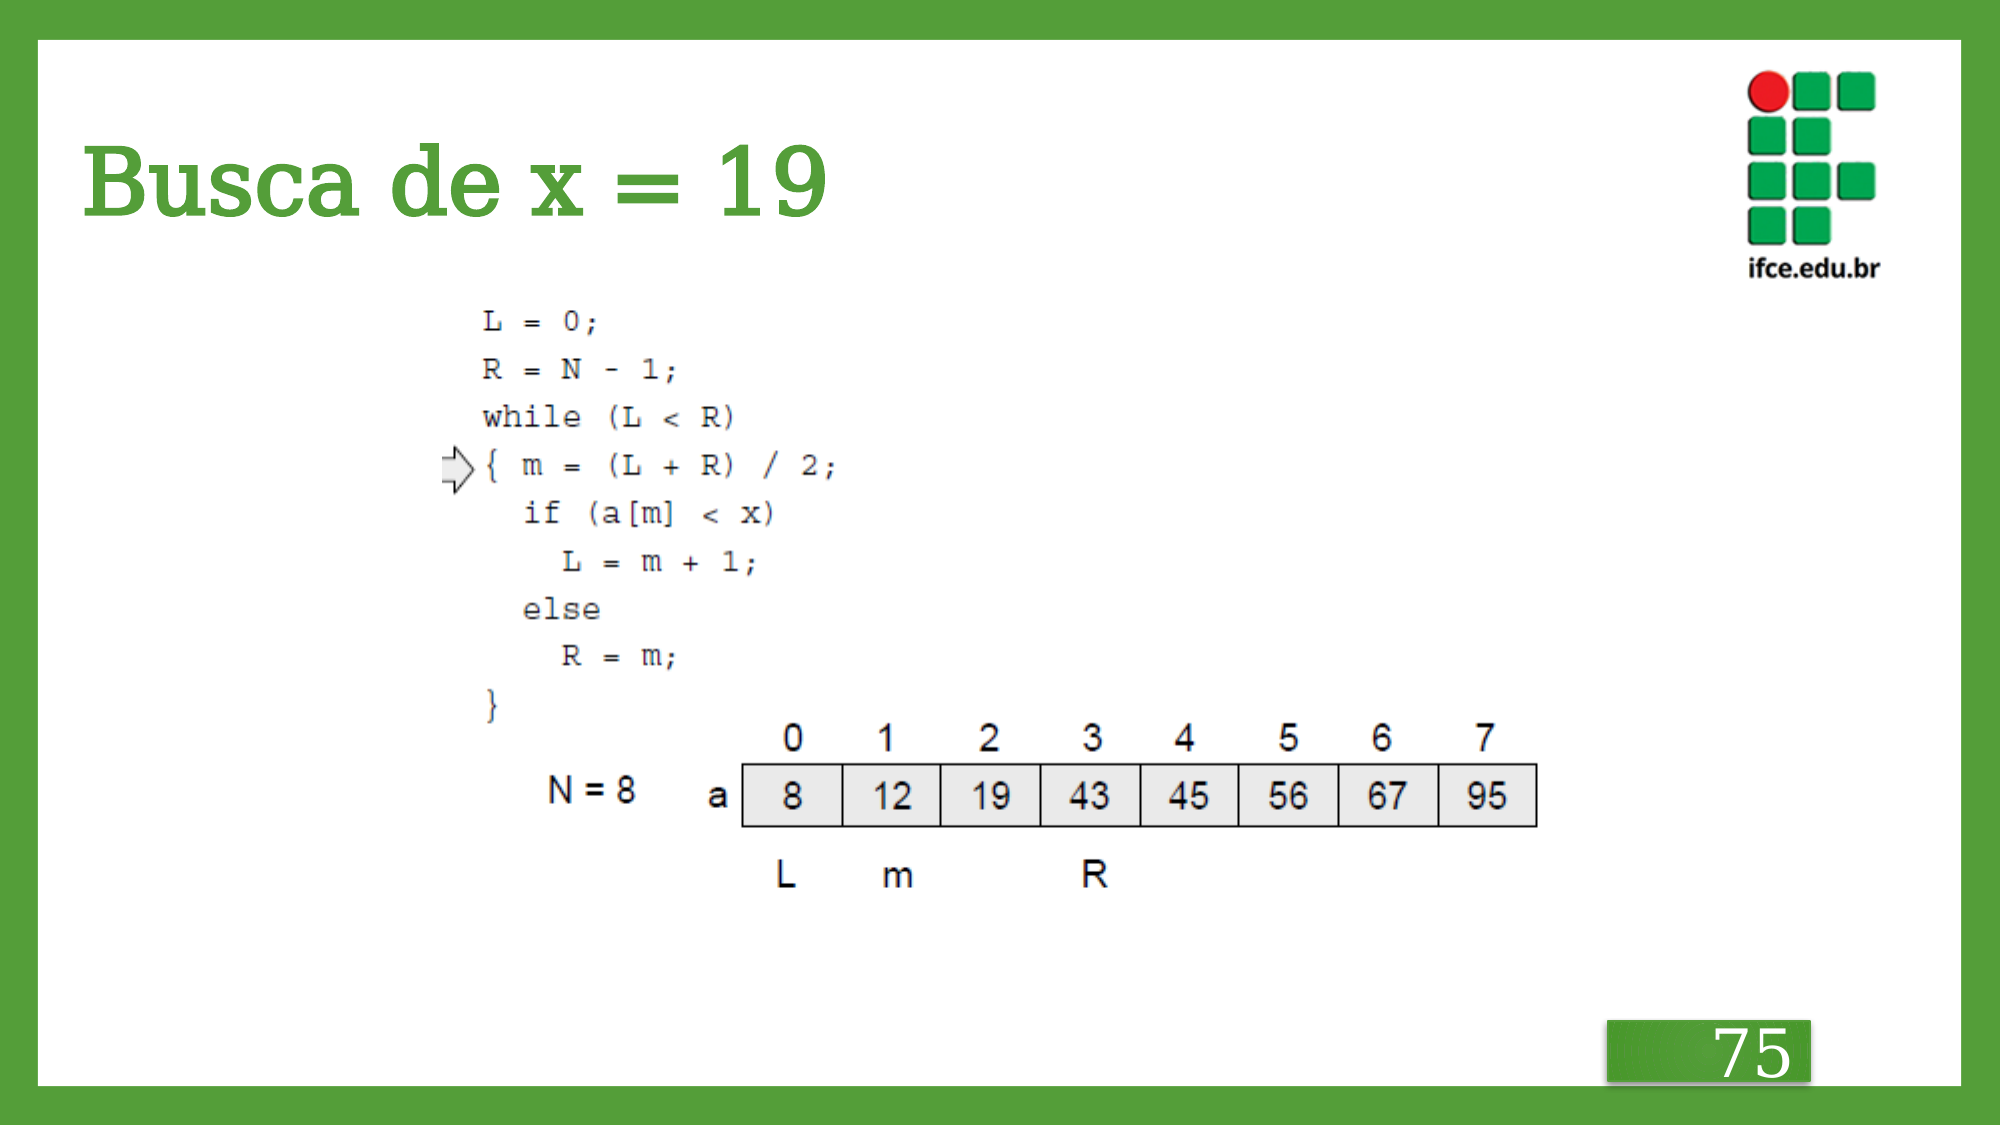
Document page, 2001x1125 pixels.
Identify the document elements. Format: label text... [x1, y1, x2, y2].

picture [441, 295, 1588, 906]
picture [1661, 45, 1957, 296]
title Busca de x = 19 [65, 73, 1656, 296]
slide_number 75 [1607, 1020, 1811, 1082]
